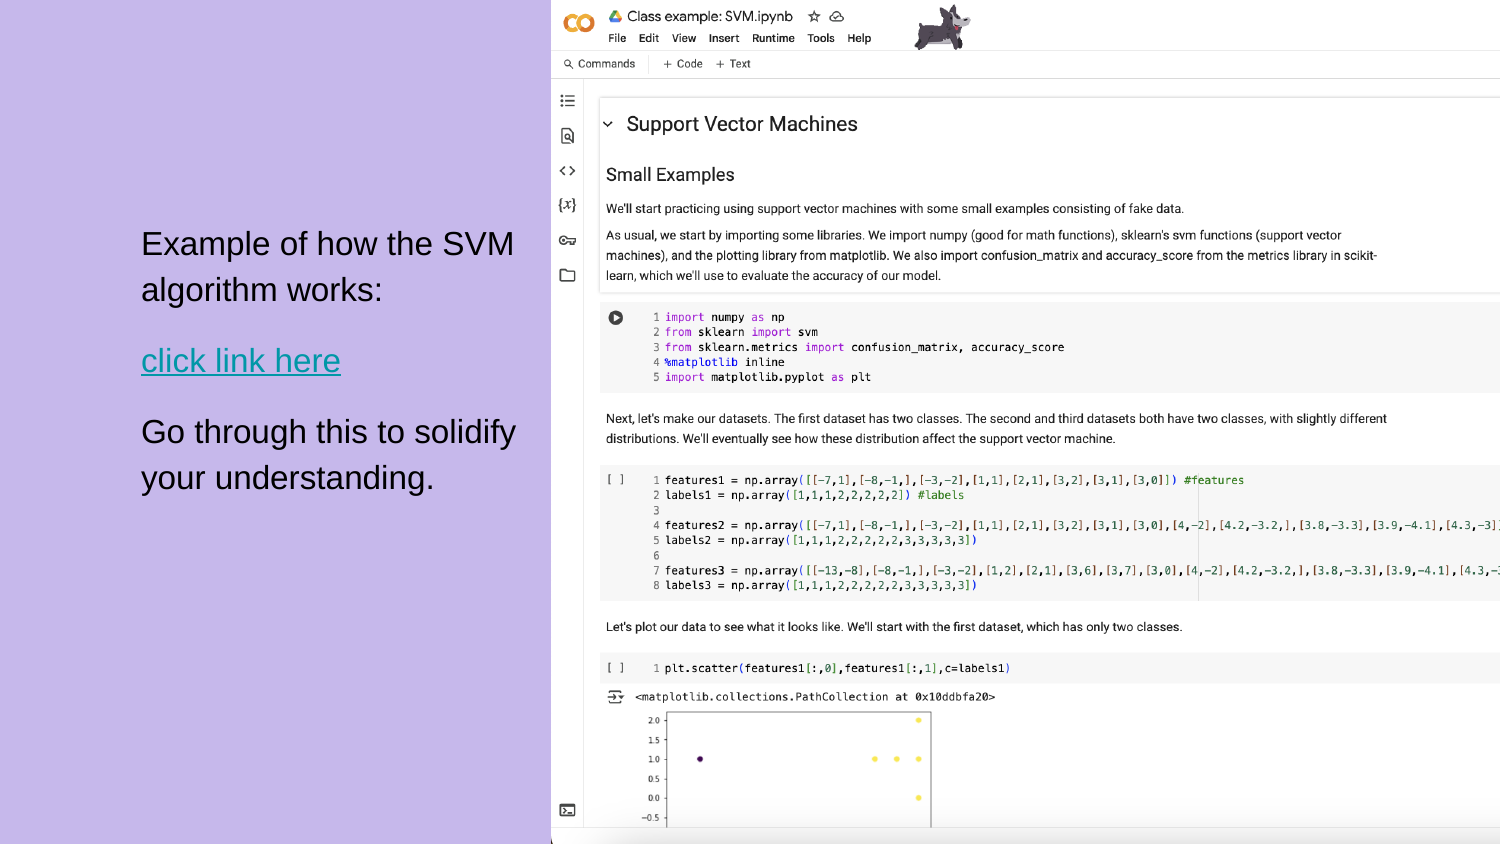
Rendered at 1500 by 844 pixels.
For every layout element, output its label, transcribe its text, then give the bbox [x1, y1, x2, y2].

picture [551, 0, 1500, 844]
list Example of how the SVM algorithm works: click link here Go through this to solidify your understanding. [126, 201, 546, 512]
